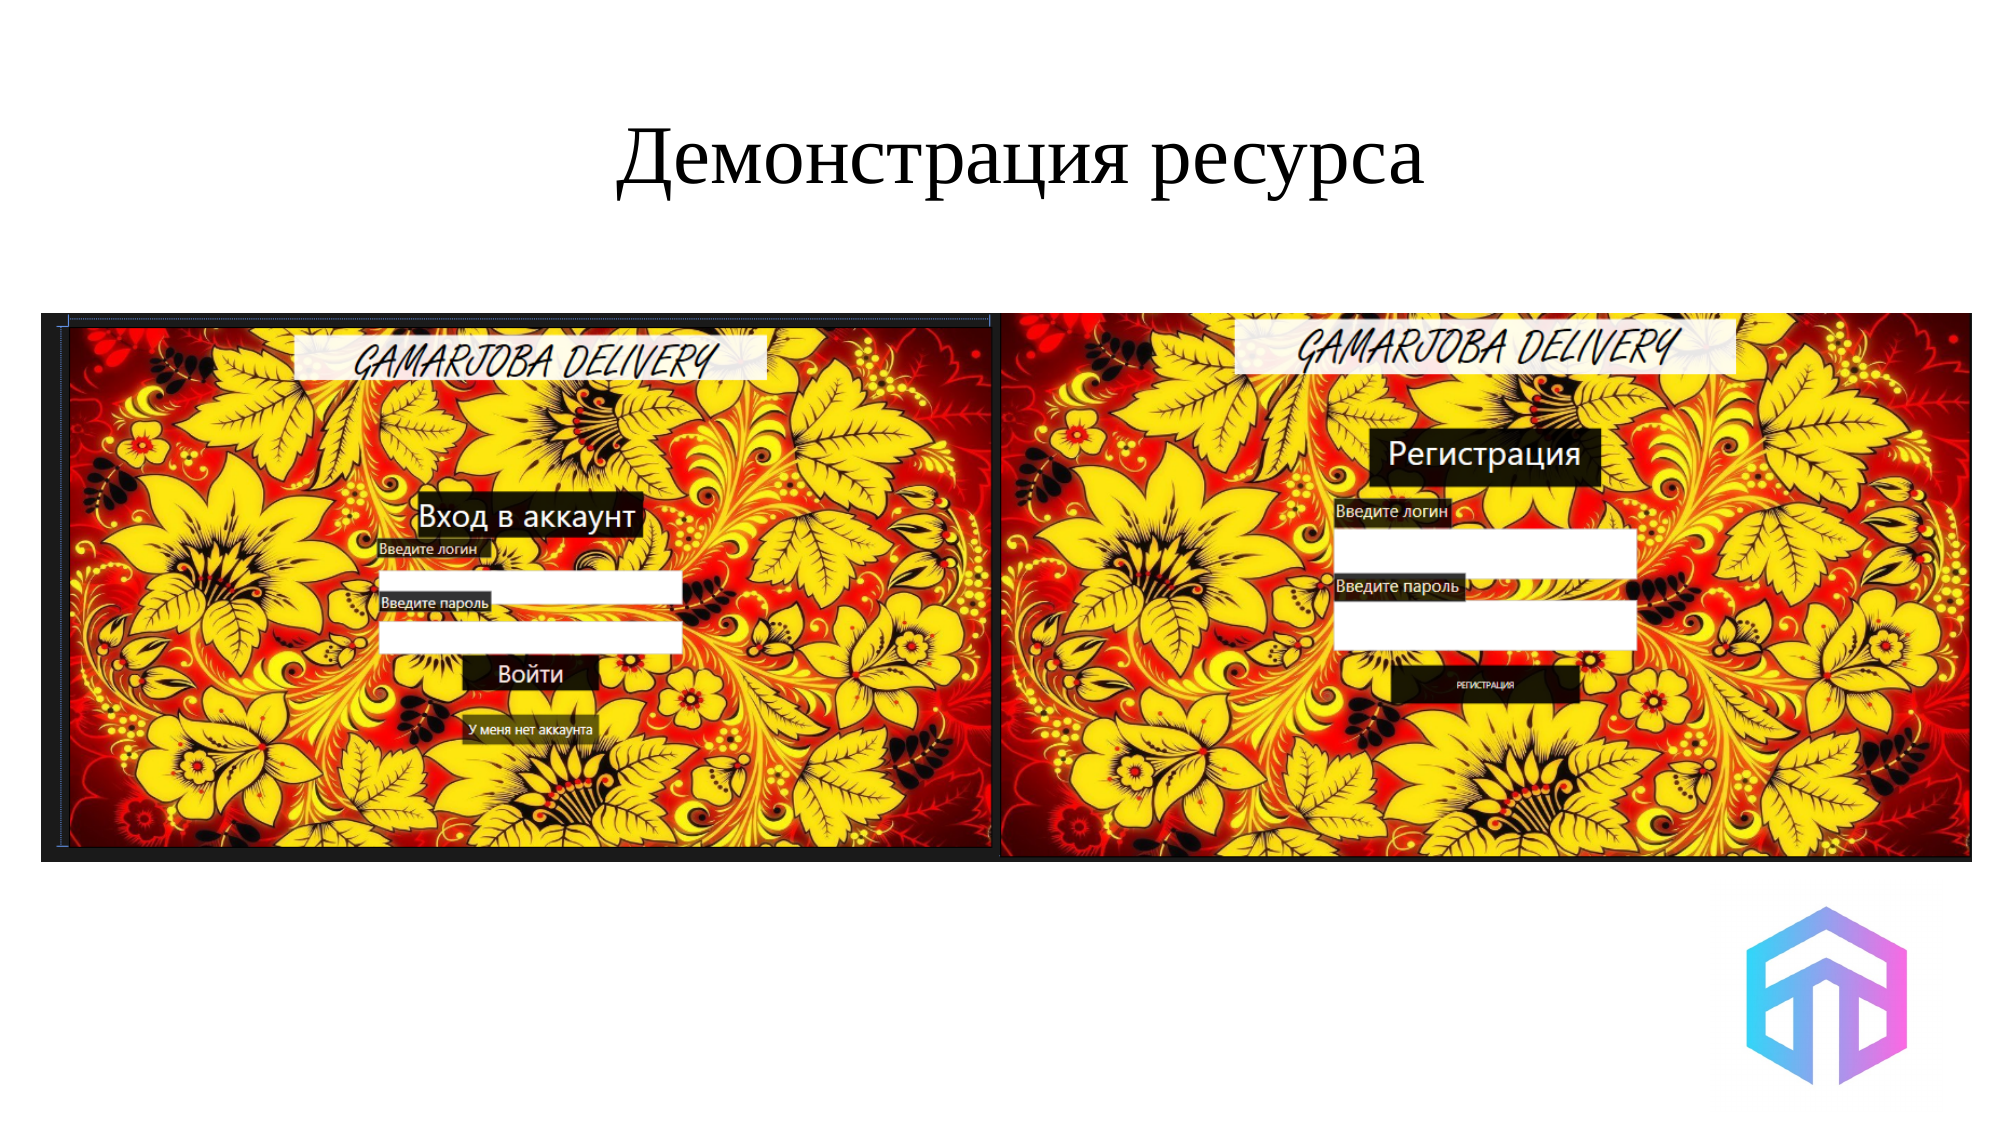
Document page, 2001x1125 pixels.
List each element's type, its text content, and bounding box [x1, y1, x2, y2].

picture [41, 313, 1972, 862]
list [1710, 879, 1943, 1112]
title Демонстрация ресурса [85, 59, 1957, 254]
